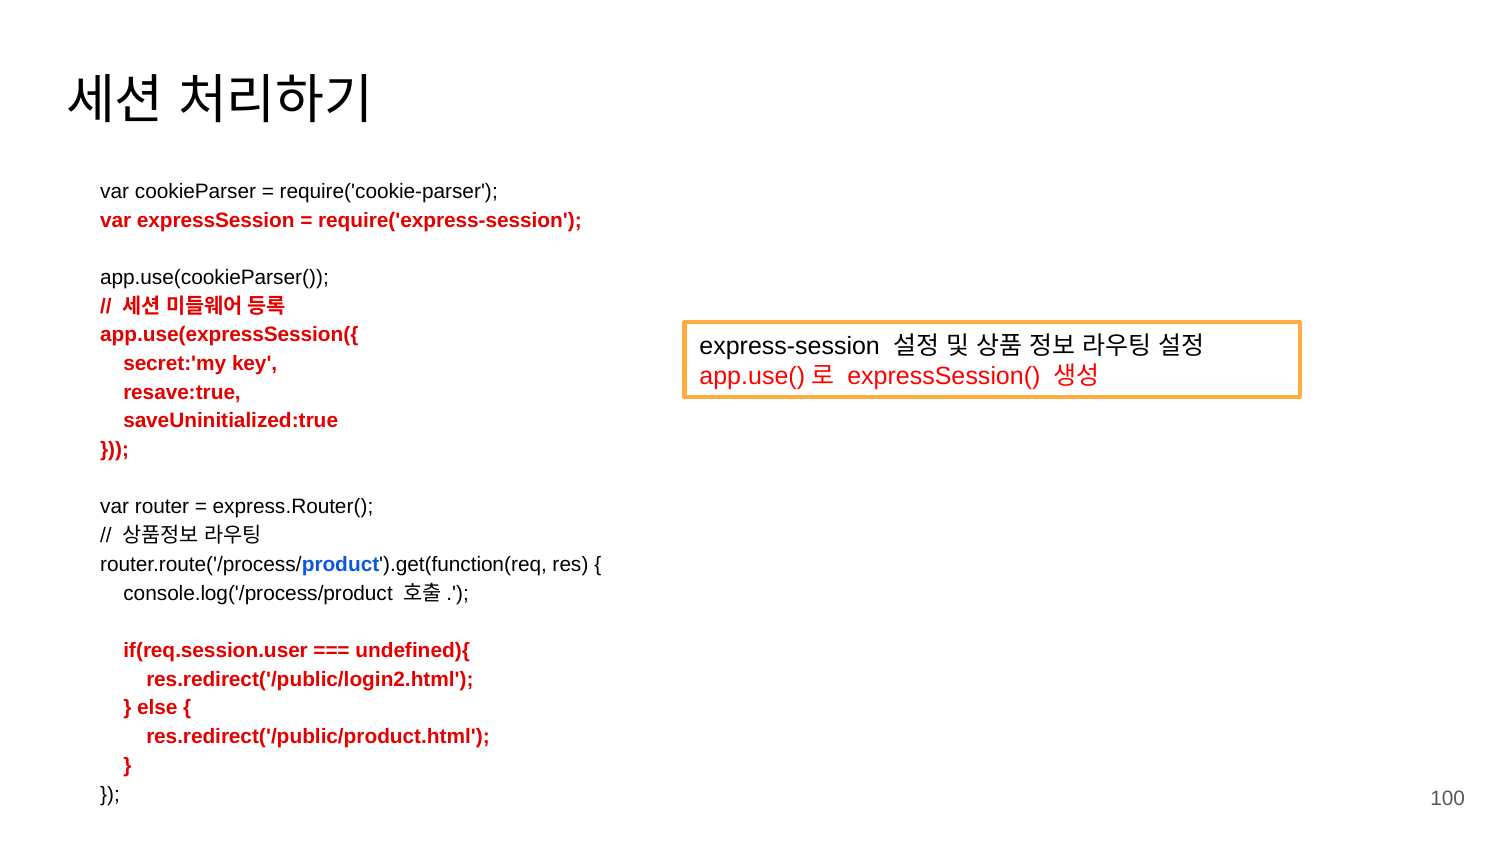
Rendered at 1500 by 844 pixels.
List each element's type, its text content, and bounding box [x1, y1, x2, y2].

slide_number ‹#› [1389, 764, 1480, 830]
list var cookieParser = require('cookie-parser'); var expressSession = require('express-session'); app.use(cookieParser()); // 세션 미들웨어 등록 app.use(expressSession({ secret:'my key', resave:true, saveUninitialized:true })); var router = express.Router(); // 상품정보 라우팅 router.route('/process/product').get(function(req, res) { console.log('/process/product 호출.'); if(req.session.user === undefined){ res.redirect('/public/login2.html'); } else { res.redirect('/public/product.html'); } }); [85, 158, 720, 818]
text_box express-session 설정 및 상품 정보 라우팅 설정 app.use()로 expressSession() 생성 [684, 322, 1300, 397]
title 세션 처리하기 [51, 50, 1449, 145]
